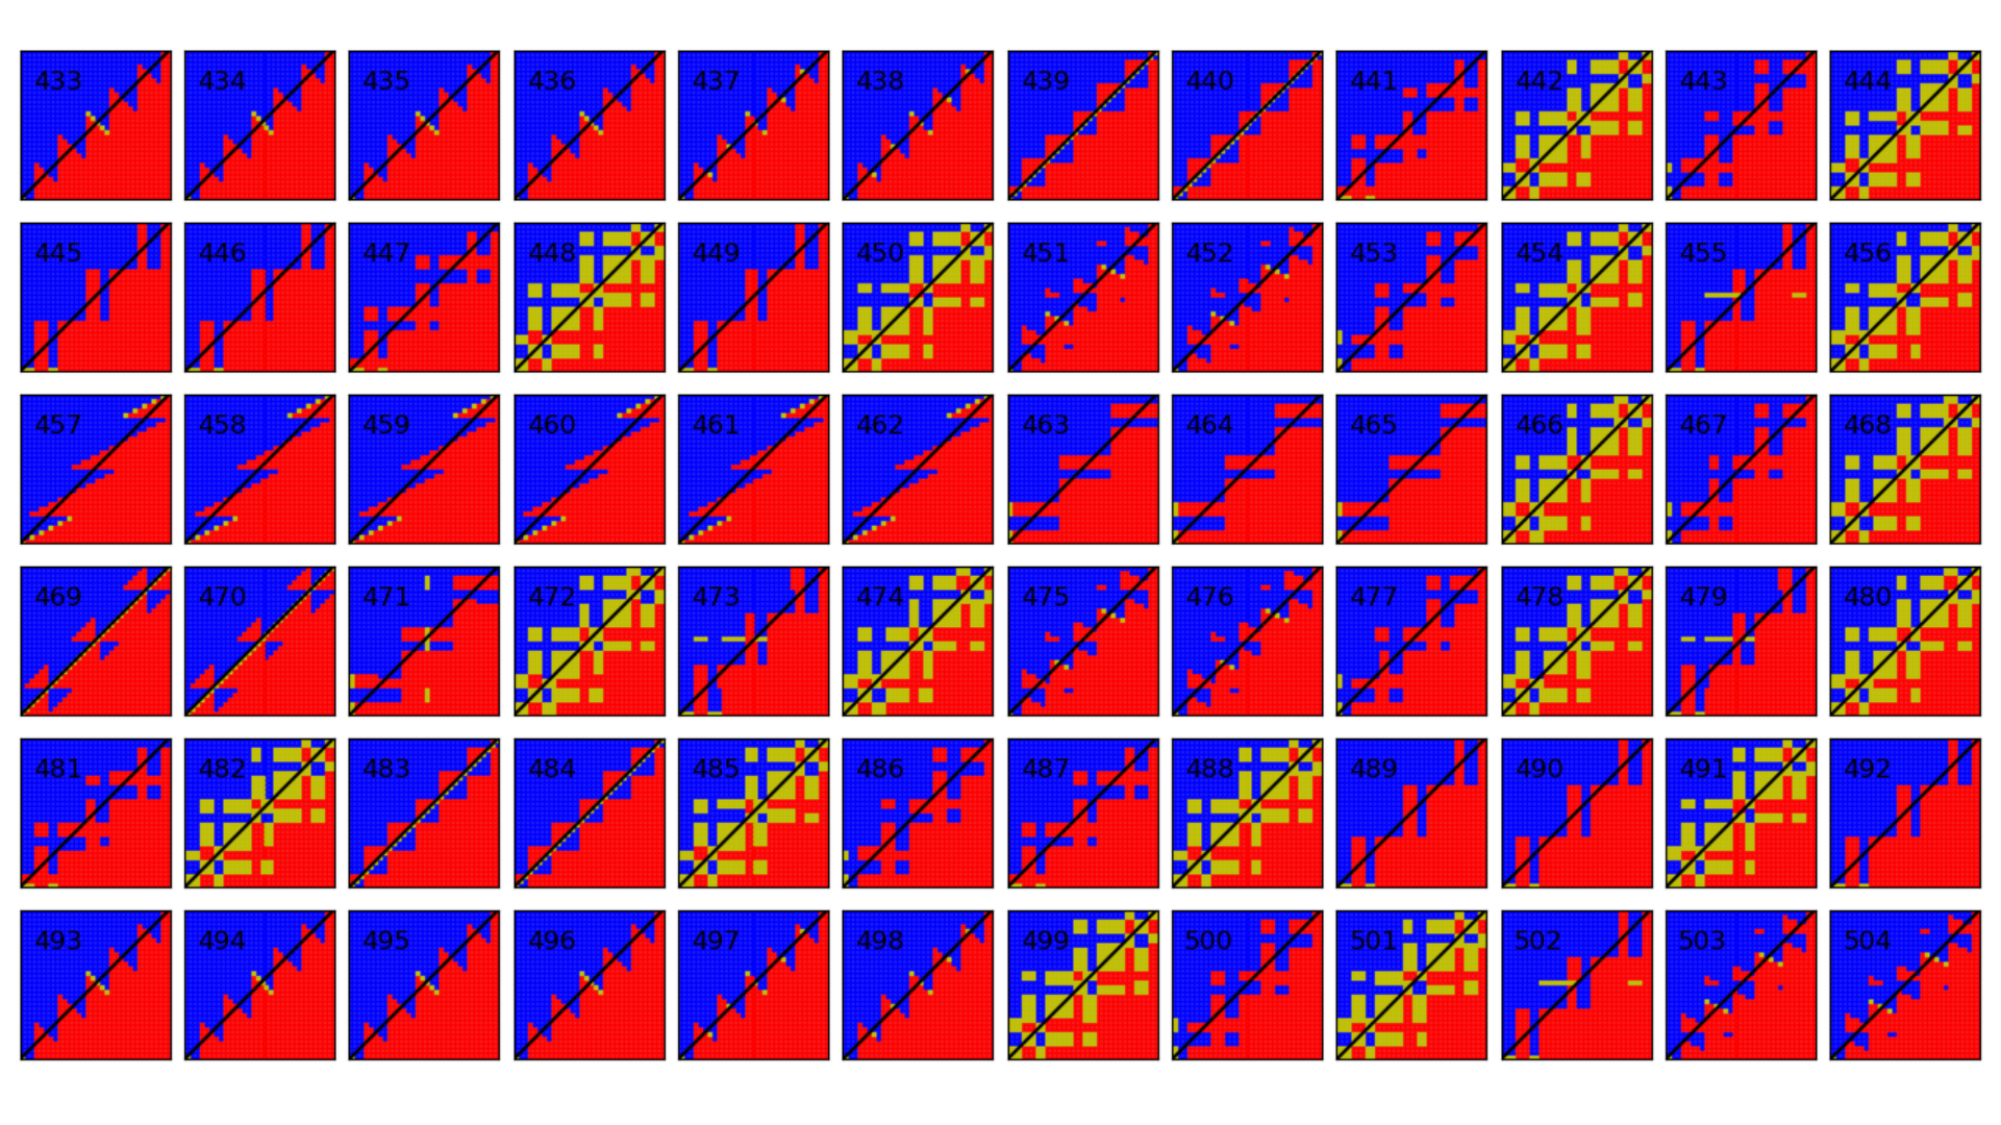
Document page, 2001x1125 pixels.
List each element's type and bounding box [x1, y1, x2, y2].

picture [18, 46, 1985, 1067]
